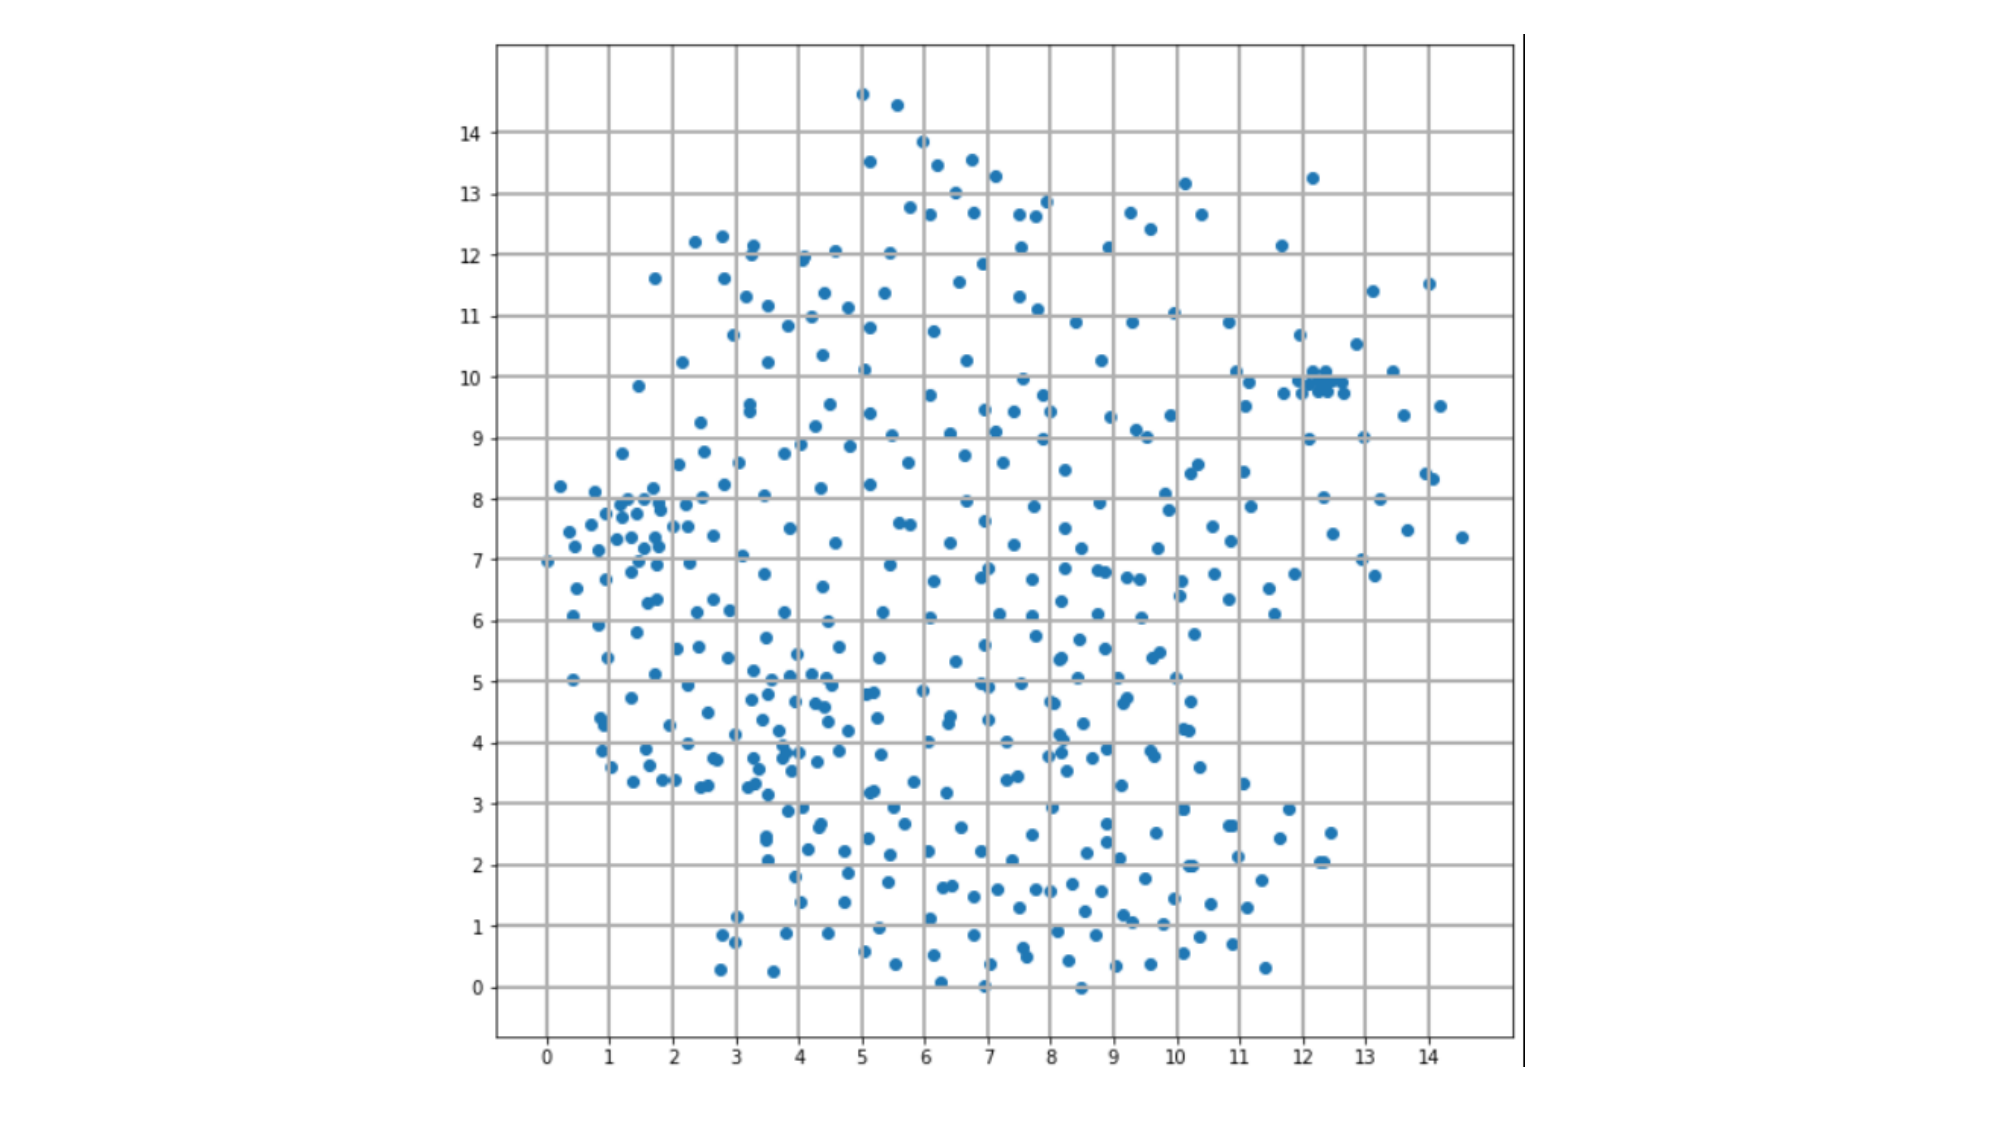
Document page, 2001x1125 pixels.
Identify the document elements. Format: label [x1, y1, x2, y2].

picture [449, 34, 1525, 1067]
